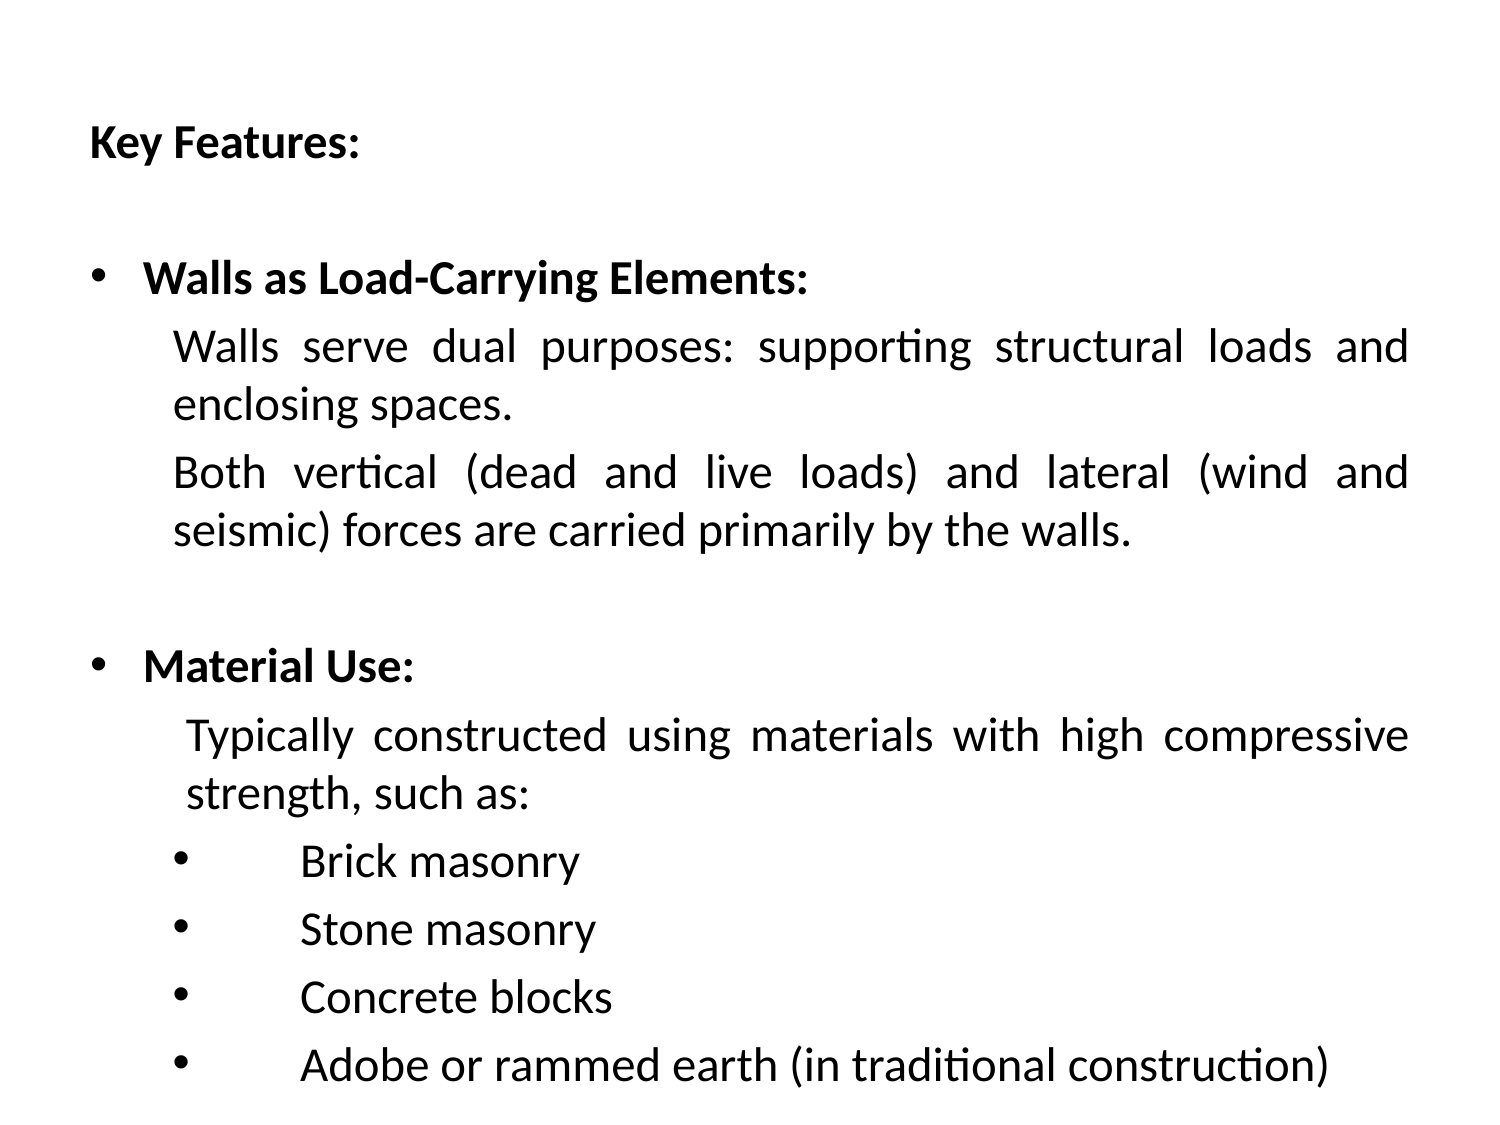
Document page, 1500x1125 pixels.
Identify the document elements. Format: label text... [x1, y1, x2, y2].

list Key Features: Walls as Load-Carrying Elements: Walls serve dual purposes: supporting structural loads and enclosing spaces. Both vertical (dead and live loads) and lateral (wind and seismic) forces are carried primarily by the walls. Material Use: Typically constructed using materials with high compressive strength, such as: Brick masonry Stone masonry Concrete blocks Adobe or rammed earth (in traditional construction) [75, 101, 1425, 1102]
